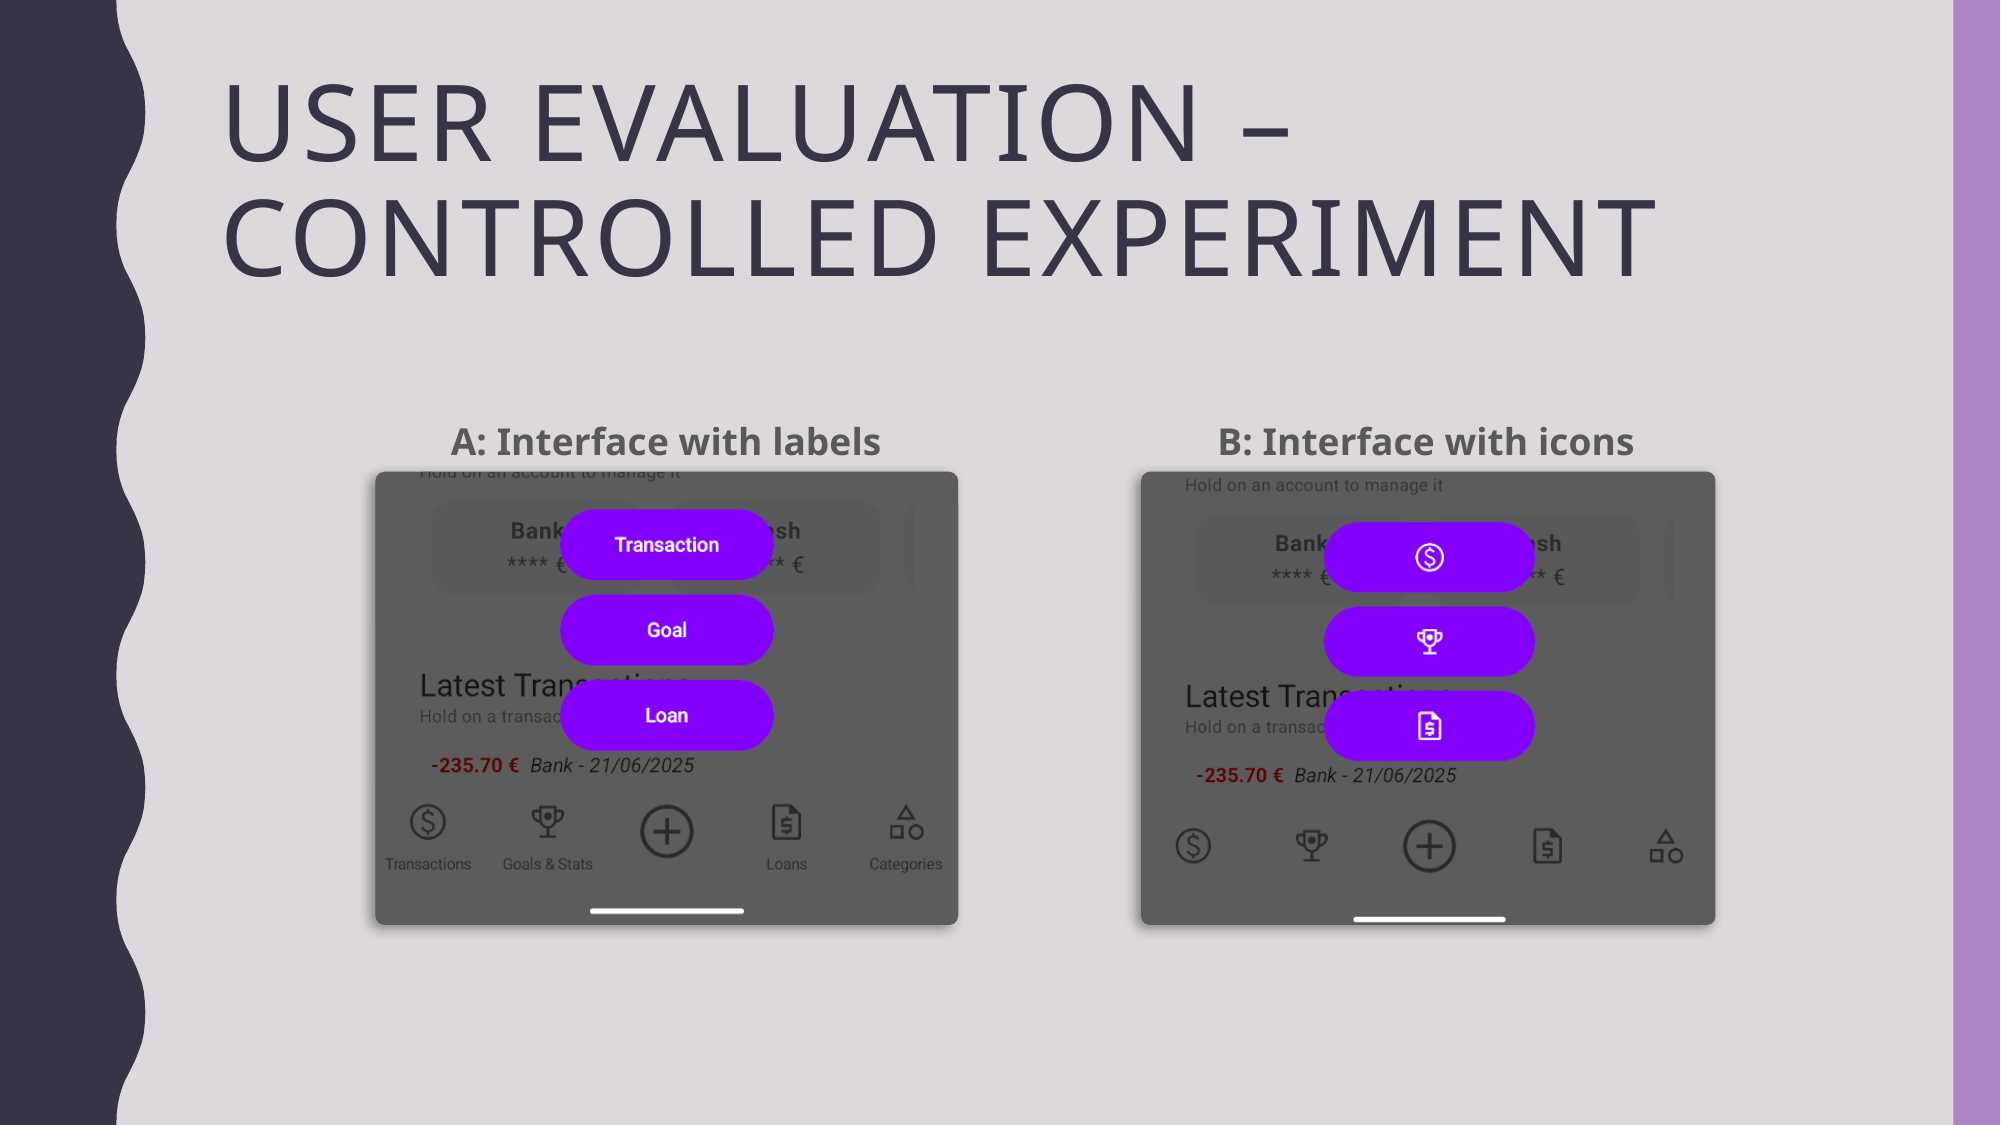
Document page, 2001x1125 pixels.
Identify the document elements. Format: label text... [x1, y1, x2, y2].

picture [1141, 471, 1716, 925]
text_box B: Interface with icons [1202, 406, 1655, 471]
text_box A: Interface with labels [435, 406, 898, 471]
picture [375, 471, 959, 925]
title USER EVALUATION – controlled experiment [205, 62, 1875, 308]
